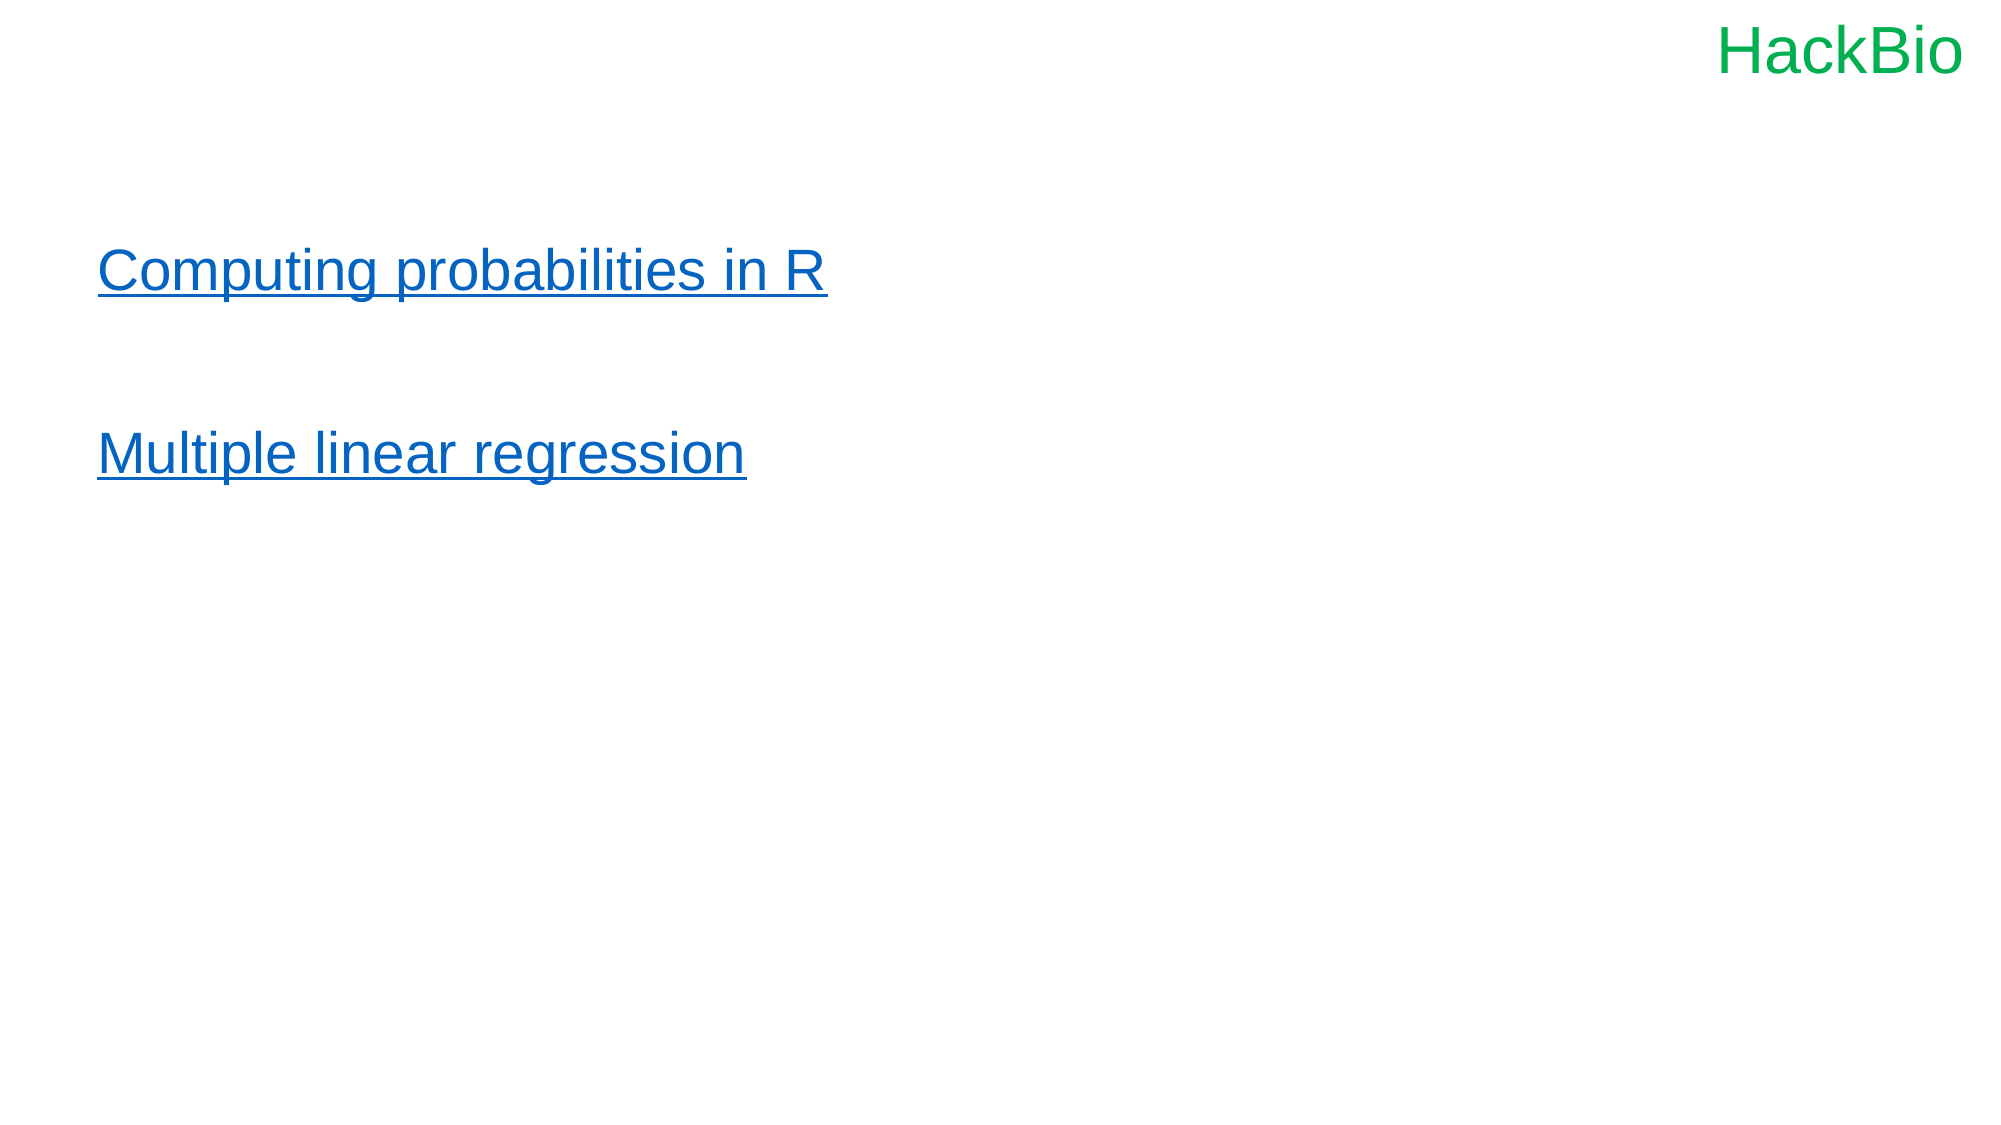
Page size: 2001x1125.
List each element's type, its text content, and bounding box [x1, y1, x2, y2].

text_box Multiple linear regression [82, 407, 762, 493]
text_box Computing probabilities in R [82, 224, 844, 310]
